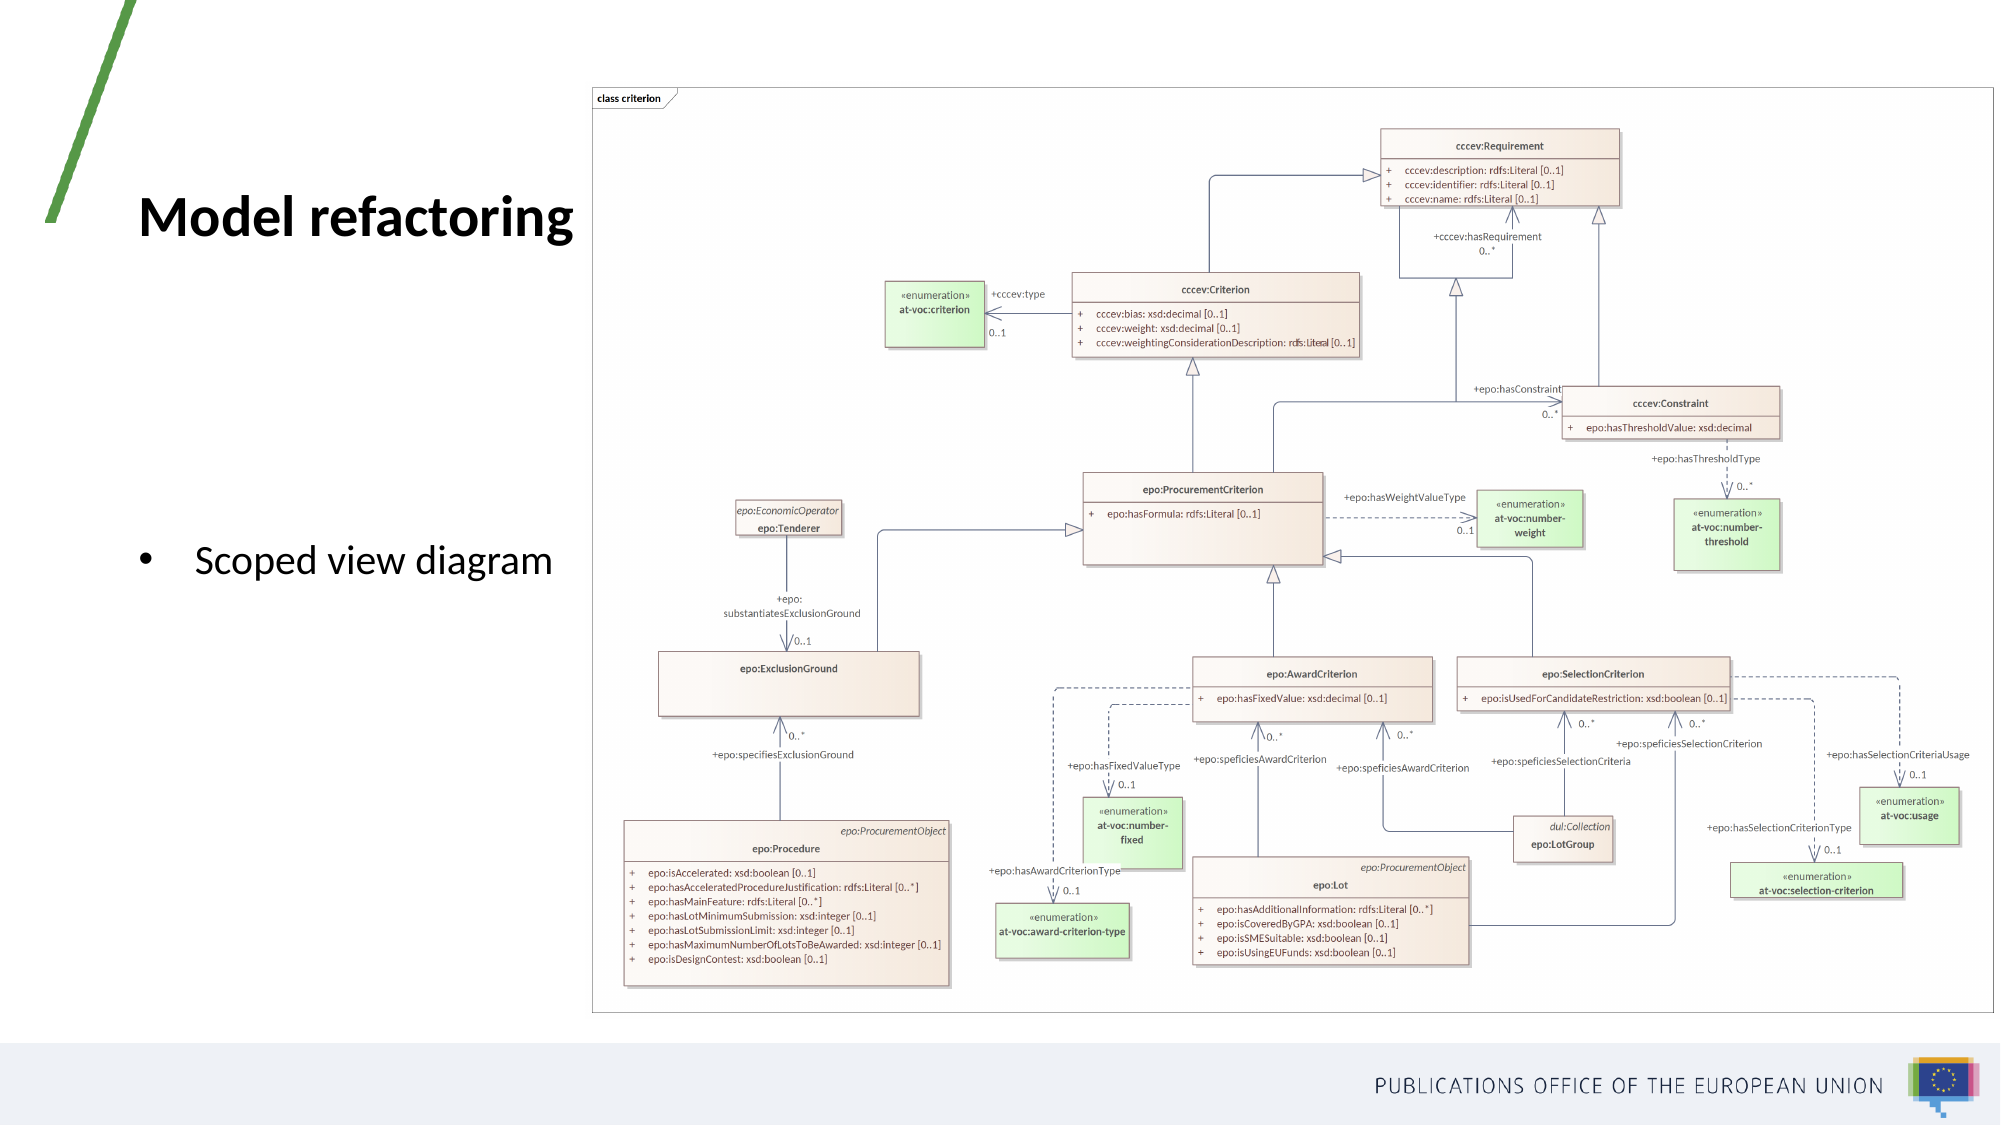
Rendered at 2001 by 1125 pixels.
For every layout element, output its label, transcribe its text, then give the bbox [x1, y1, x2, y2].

picture [0, 0, 2001, 1125]
text_box Scoped view diagram [138, 525, 580, 601]
text_box Model refactoring [138, 31, 1861, 249]
